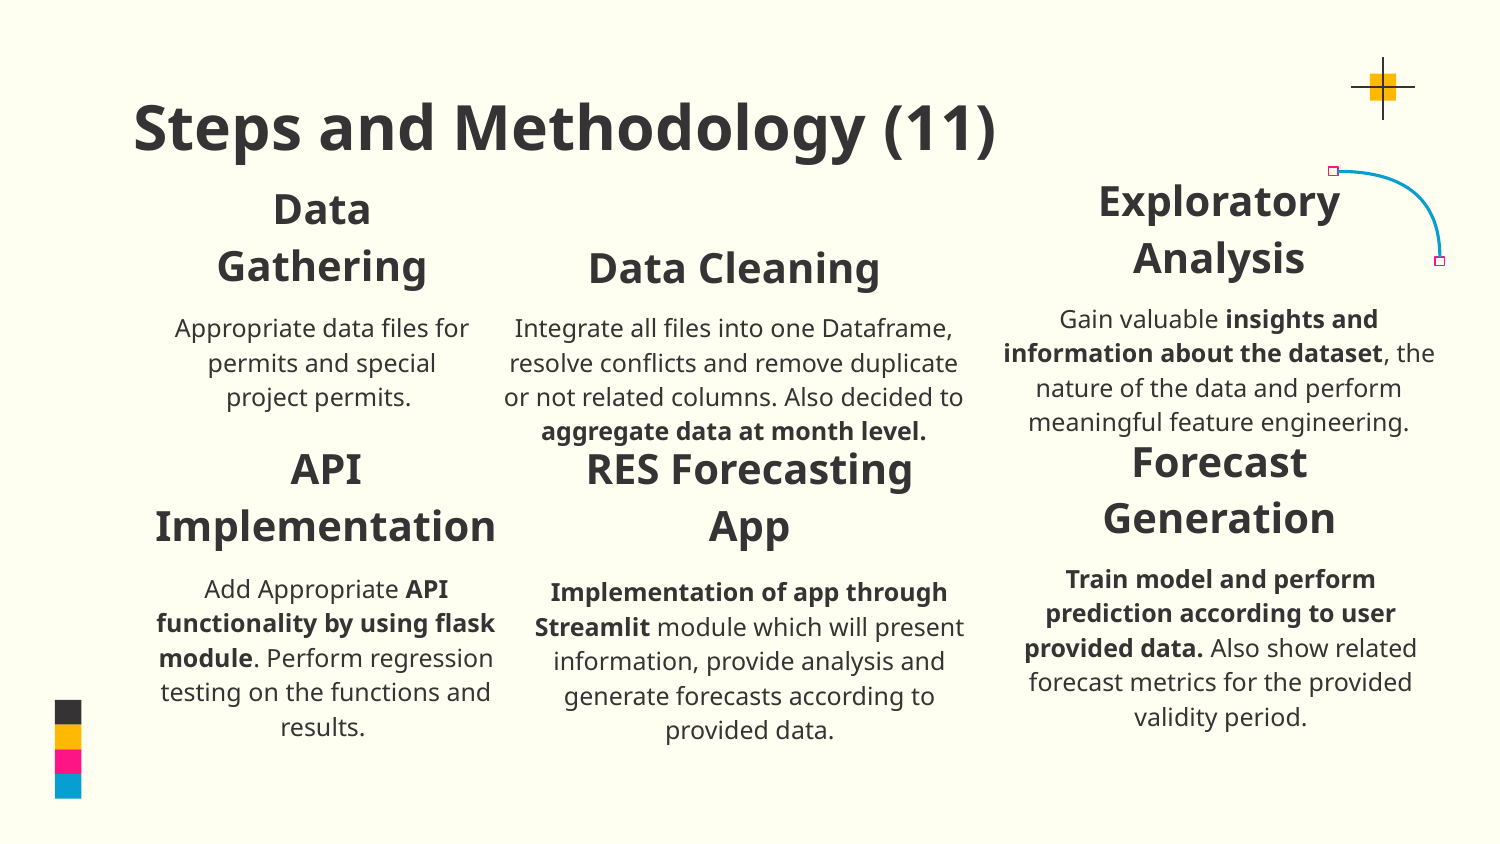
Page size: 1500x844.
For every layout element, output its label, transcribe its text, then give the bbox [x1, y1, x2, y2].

subtitle Data Cleaning [568, 224, 901, 307]
subtitle Forecast Generation [1036, 473, 1403, 558]
text_box Add Appropriate API functionality by using flask module. Perform regression testing on the functions and results. [139, 553, 514, 830]
subtitle Train model and perform prediction according to user provided data. Also show related forecast metrics for the provided validity period. [989, 543, 1453, 828]
subtitle Data Gathering [156, 222, 488, 306]
subtitle Exploratory Analysis [1038, 210, 1400, 298]
subtitle API Implementation [133, 482, 520, 565]
subtitle Gain valuable insights and information about the dataset, the nature of the data and perform meaningful feature engineering. [967, 283, 1472, 472]
subtitle Appropriate data files for permits and special project permits. [156, 306, 488, 474]
title Steps and Methodology (11) [118, 72, 1382, 167]
subtitle RES Forecasting App [546, 482, 954, 565]
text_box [1327, 166, 1445, 266]
subtitle Integrate all files into one Dataframe, resolve conflicts and remove duplicate or not related columns. Also decided to aggregate data at month level. [488, 293, 981, 474]
subtitle Implementation of app through Streamlit module which will present information, provide analysis and generate forecasts according to provided data. [511, 557, 989, 833]
